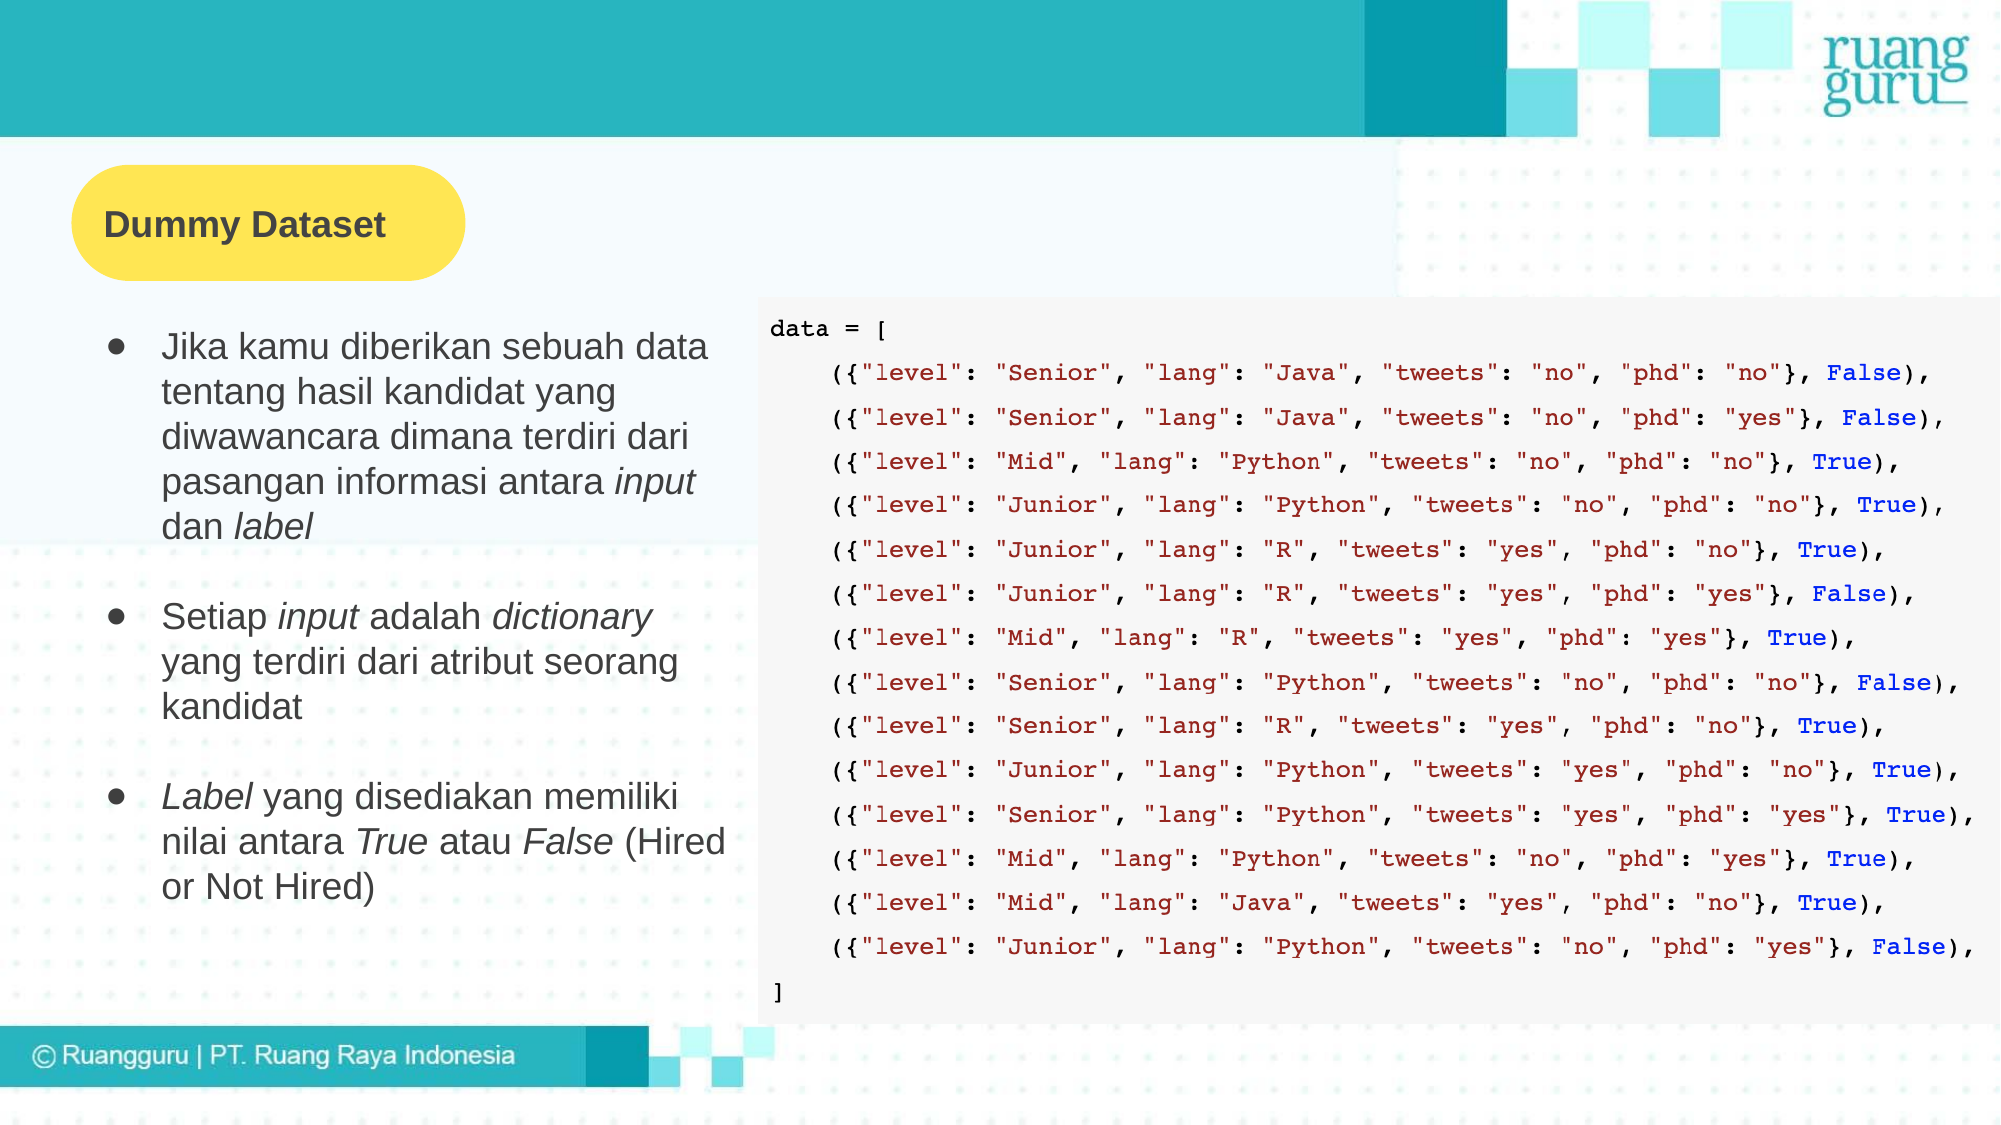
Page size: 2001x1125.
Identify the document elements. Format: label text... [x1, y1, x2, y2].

picture [0, 0, 2001, 1125]
text_box Jika kamu diberikan sebuah data tentang hasil kandidat yang diwawancara dimana terdiri dari pasangan informasi antara input dan label Setiap input adalah dictionary yang terdiri dari atribut seorang kandidat Label yang disediakan memiliki nilai antara True atau False (Hired or Not Hired) [71, 314, 746, 912]
text_box Dummy Dataset [71, 164, 466, 281]
